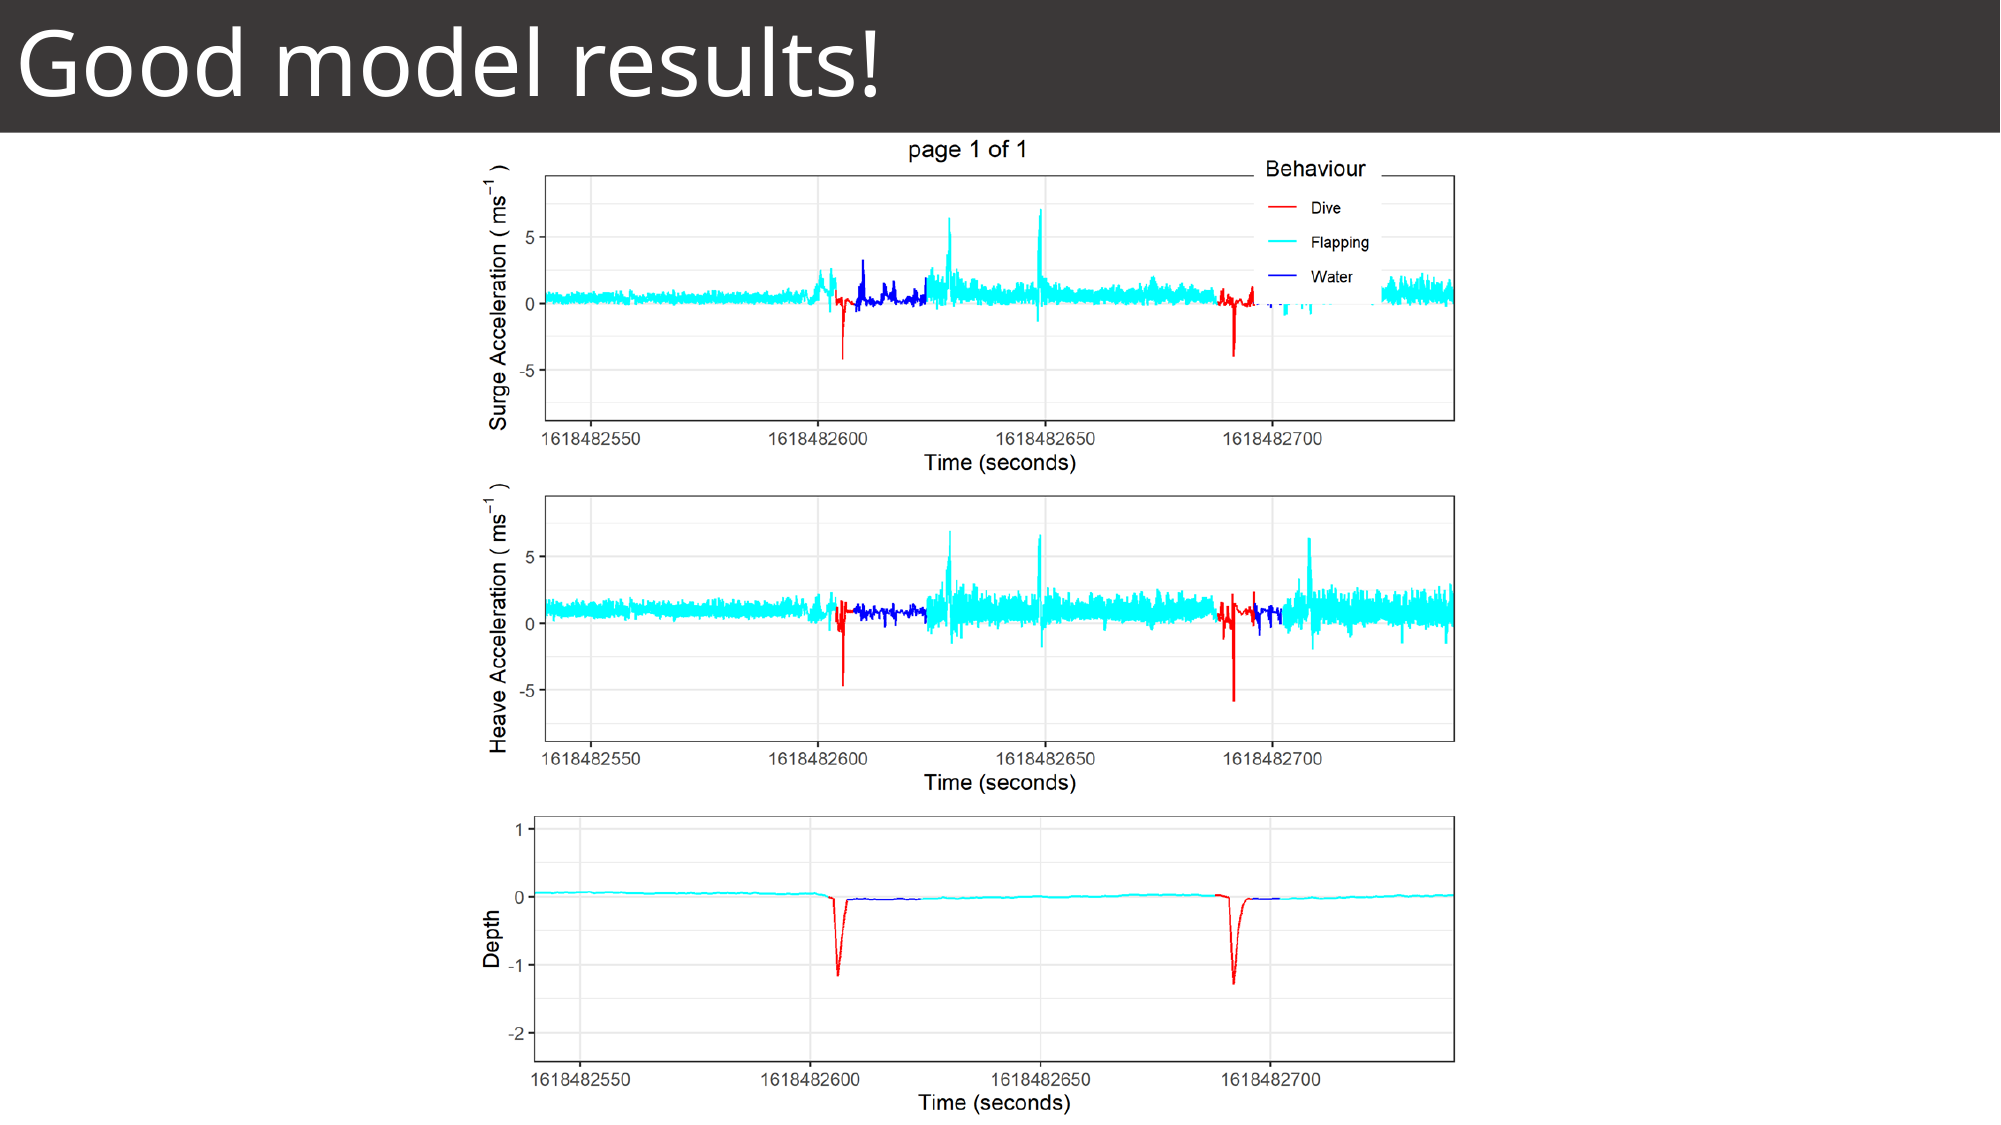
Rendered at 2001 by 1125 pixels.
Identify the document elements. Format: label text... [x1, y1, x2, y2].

text_box Good model results! [0, 0, 2000, 133]
picture [471, 132, 1465, 1125]
